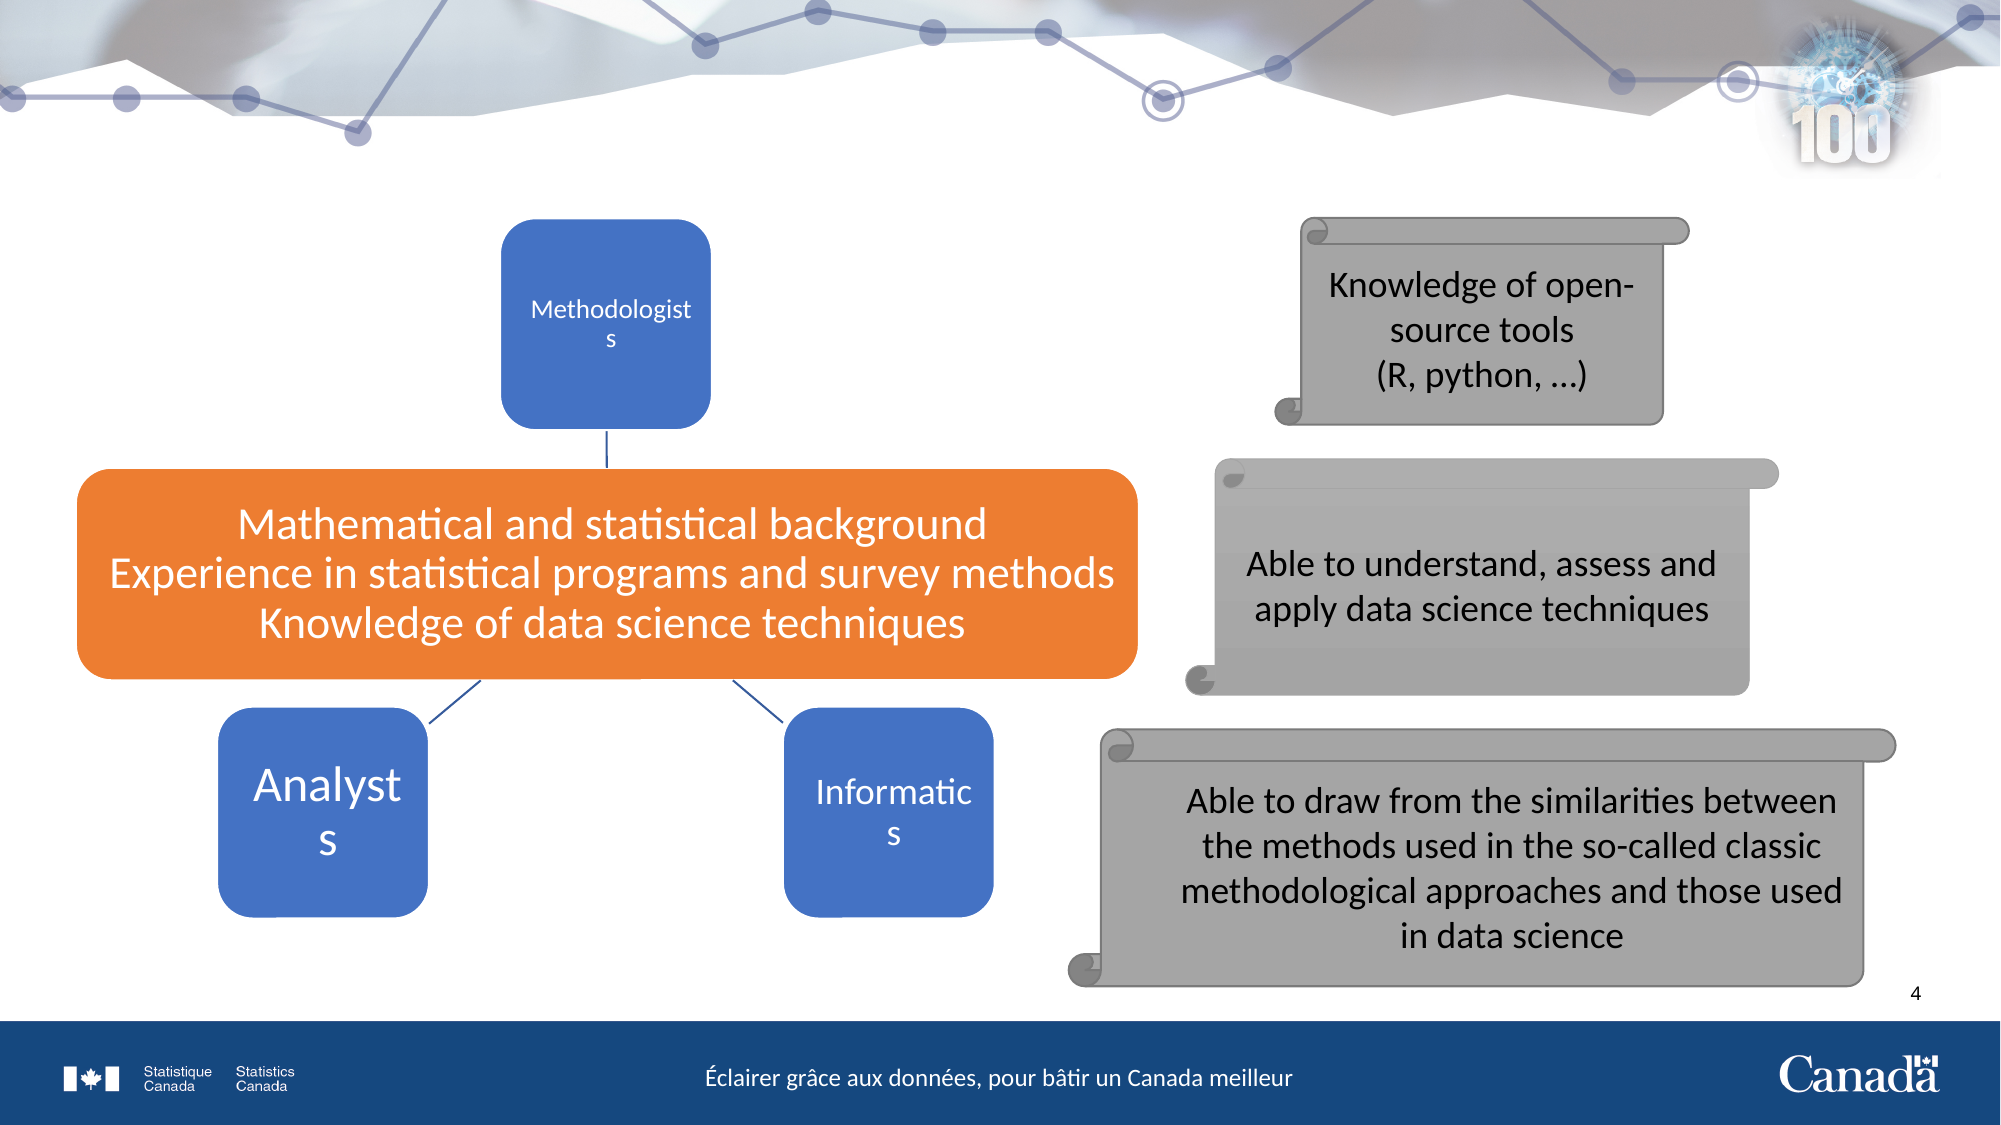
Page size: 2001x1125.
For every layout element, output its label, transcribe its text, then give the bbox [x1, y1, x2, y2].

text_box Able to draw from the similarities between the methods used in the so-called classic methodological approaches and those used in data science [1067, 728, 1897, 988]
slide_number 3 [1881, 974, 1937, 1017]
text_box [1261, 79, 2001, 88]
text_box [44, 213, 1167, 922]
picture [0, 0, 2001, 1125]
text_box Able to understand, assess and apply data science techniques [1185, 458, 1780, 696]
text_box Knowledge of open-source tools (R, python, …) [1274, 216, 1690, 426]
